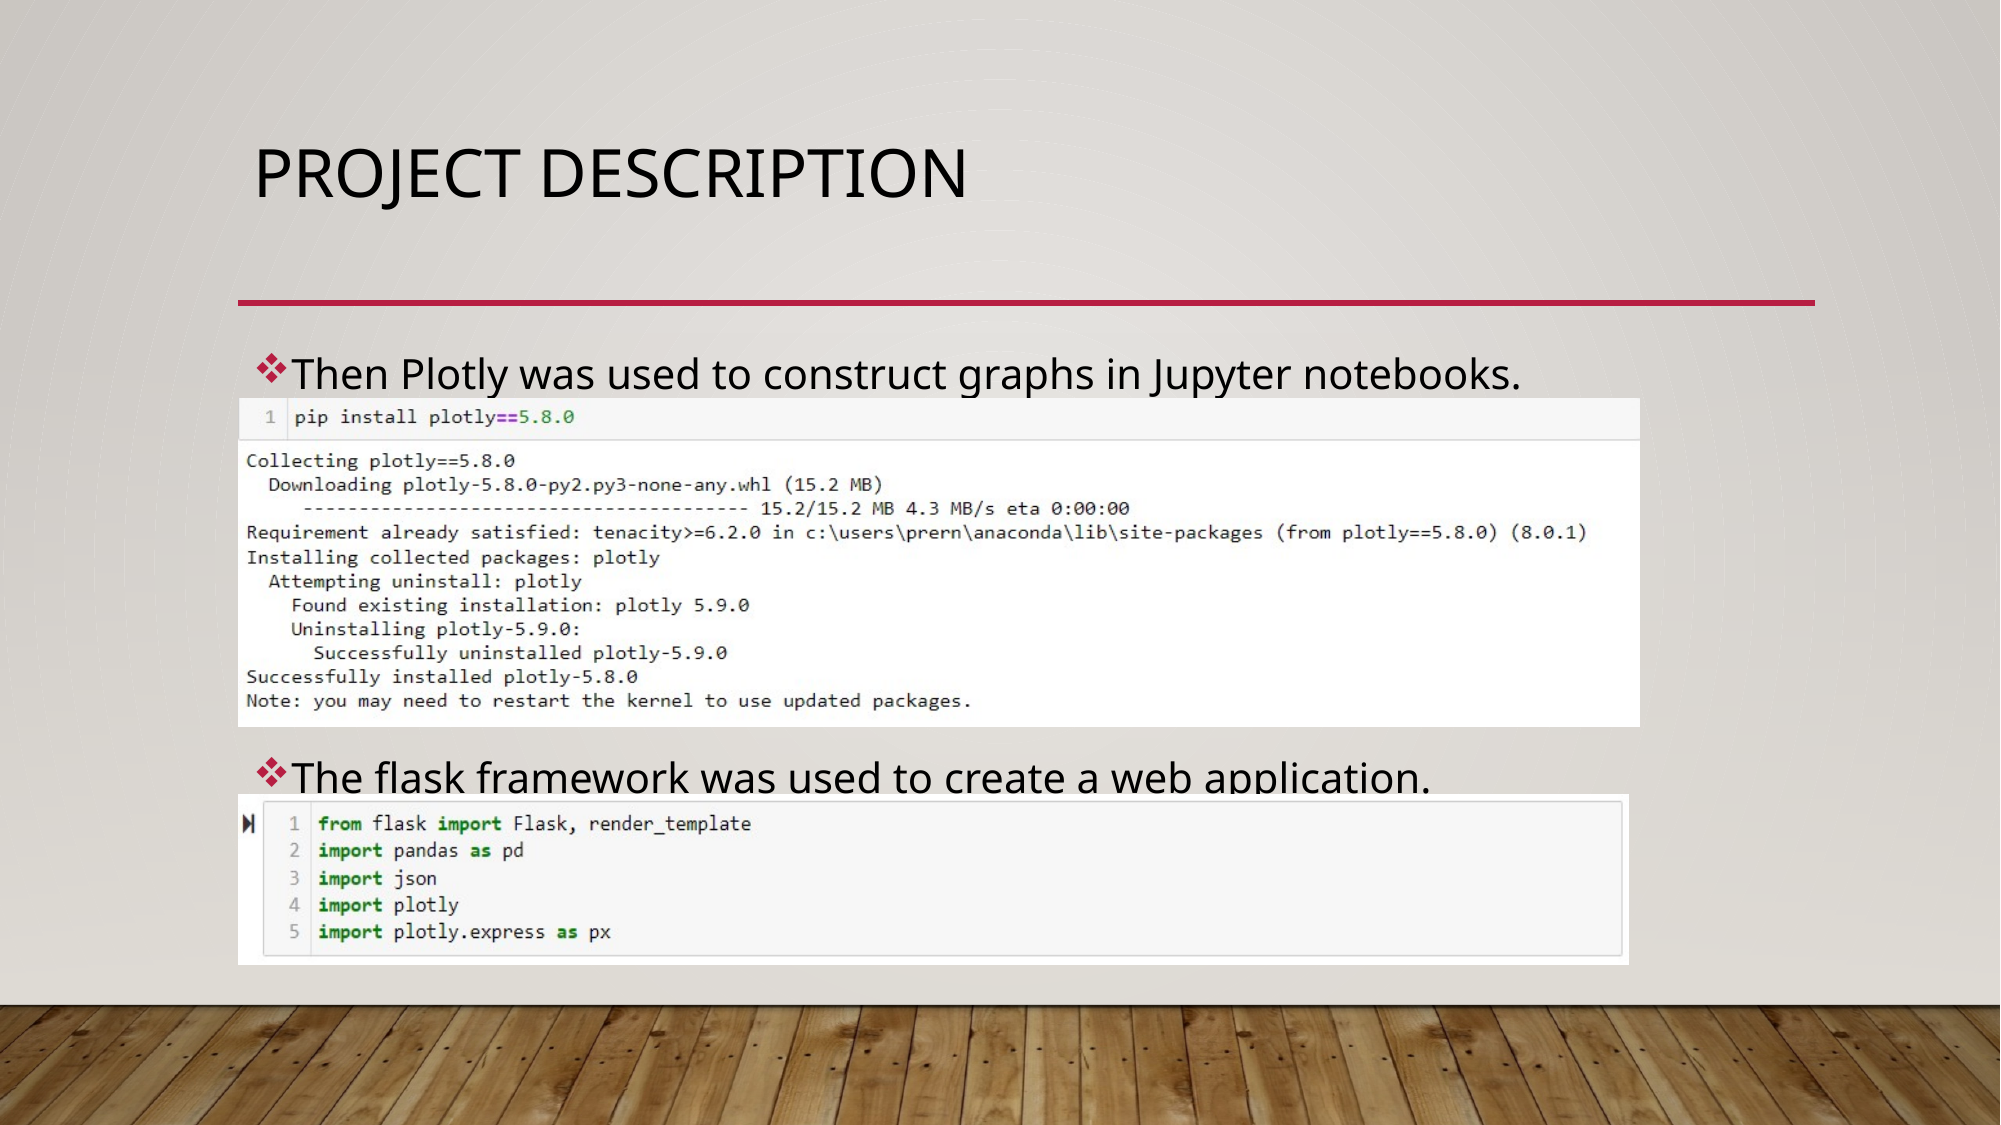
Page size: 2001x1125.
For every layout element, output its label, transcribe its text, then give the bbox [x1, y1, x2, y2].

picture [237, 794, 1629, 965]
picture [237, 398, 1640, 727]
picture [0, 1005, 2000, 1125]
title Project description [238, 131, 1814, 305]
list Then Plotly was used to construct graphs in Jupyter notebooks. The flask framework was used to create a web application. [238, 330, 1814, 897]
